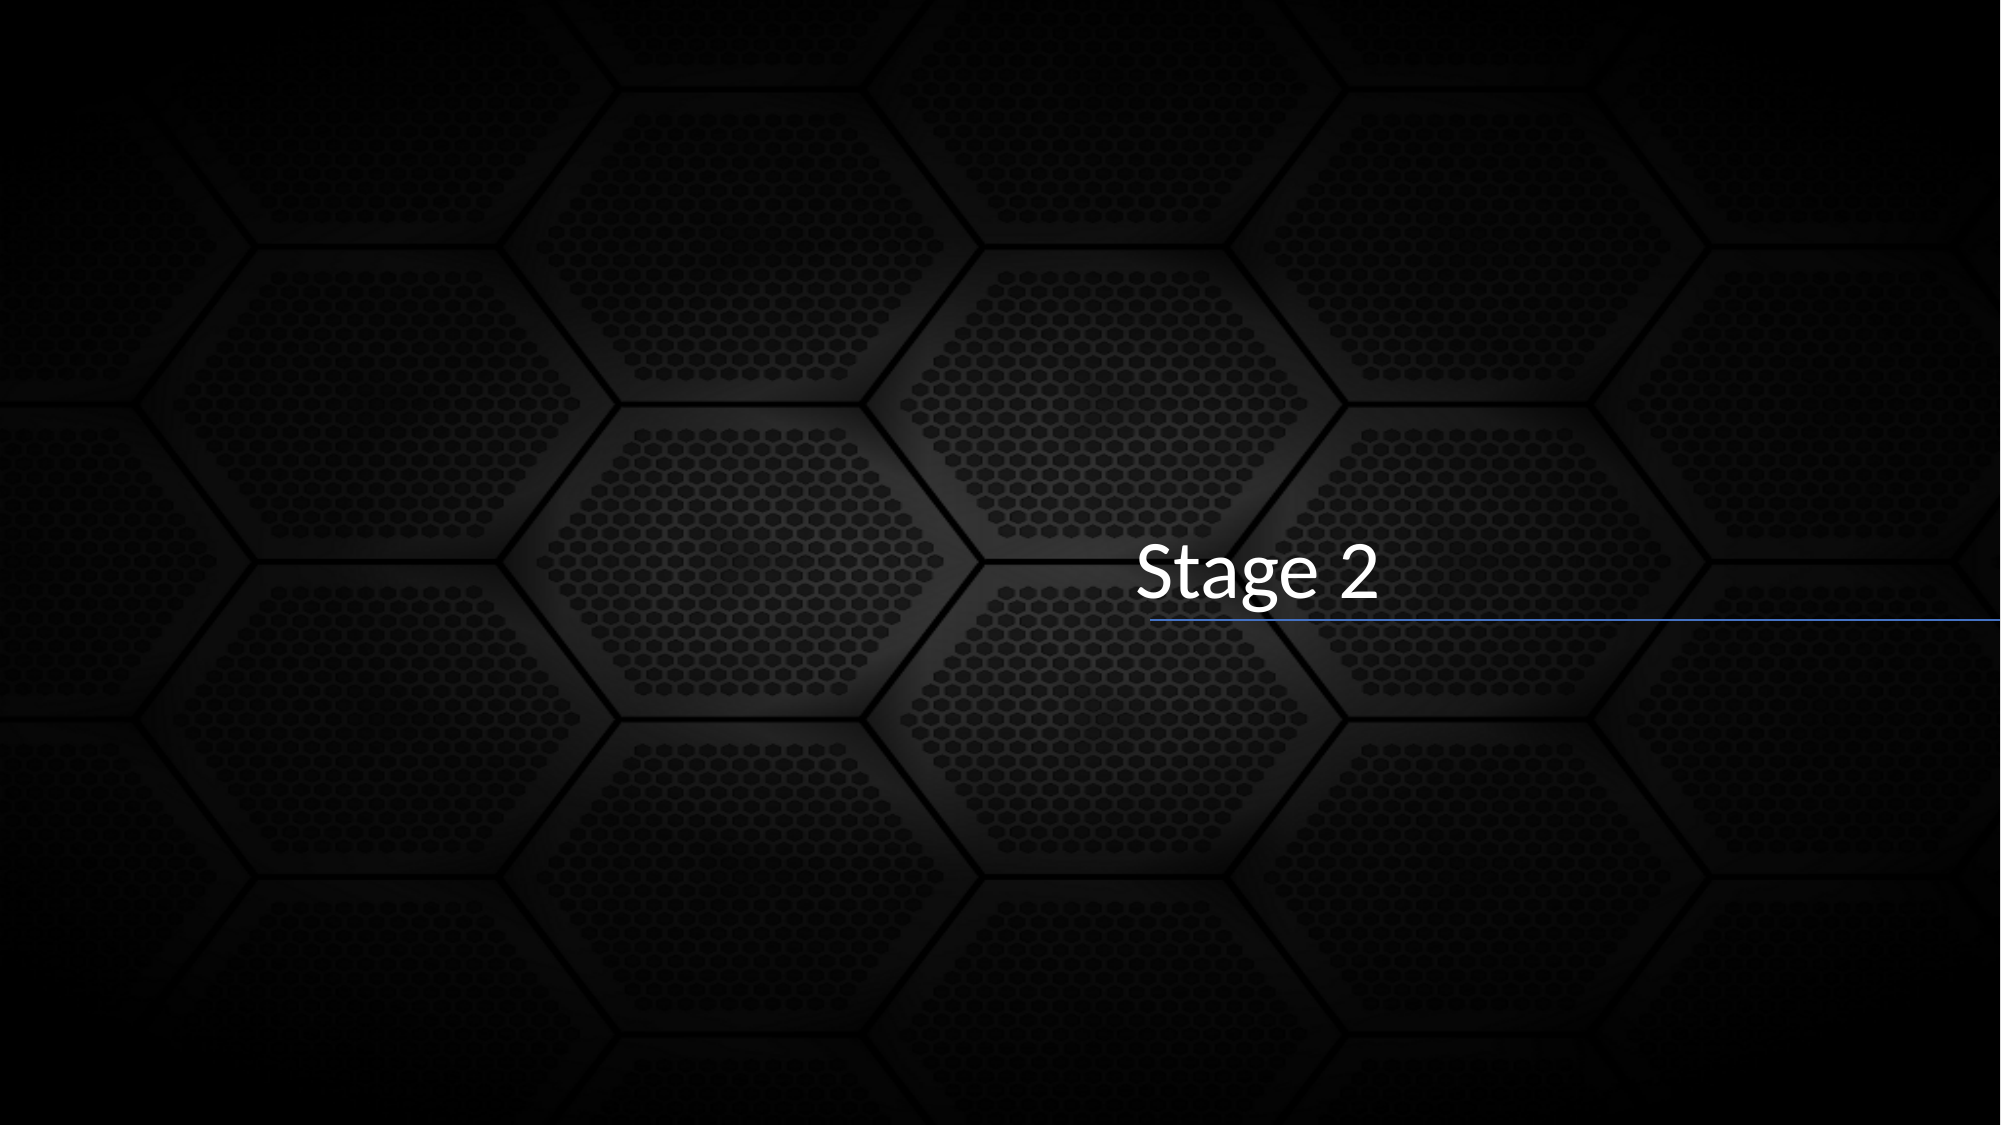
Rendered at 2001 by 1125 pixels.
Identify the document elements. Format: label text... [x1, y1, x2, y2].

text_box Stage 2 [1120, 507, 1549, 623]
picture [0, 0, 2001, 1125]
